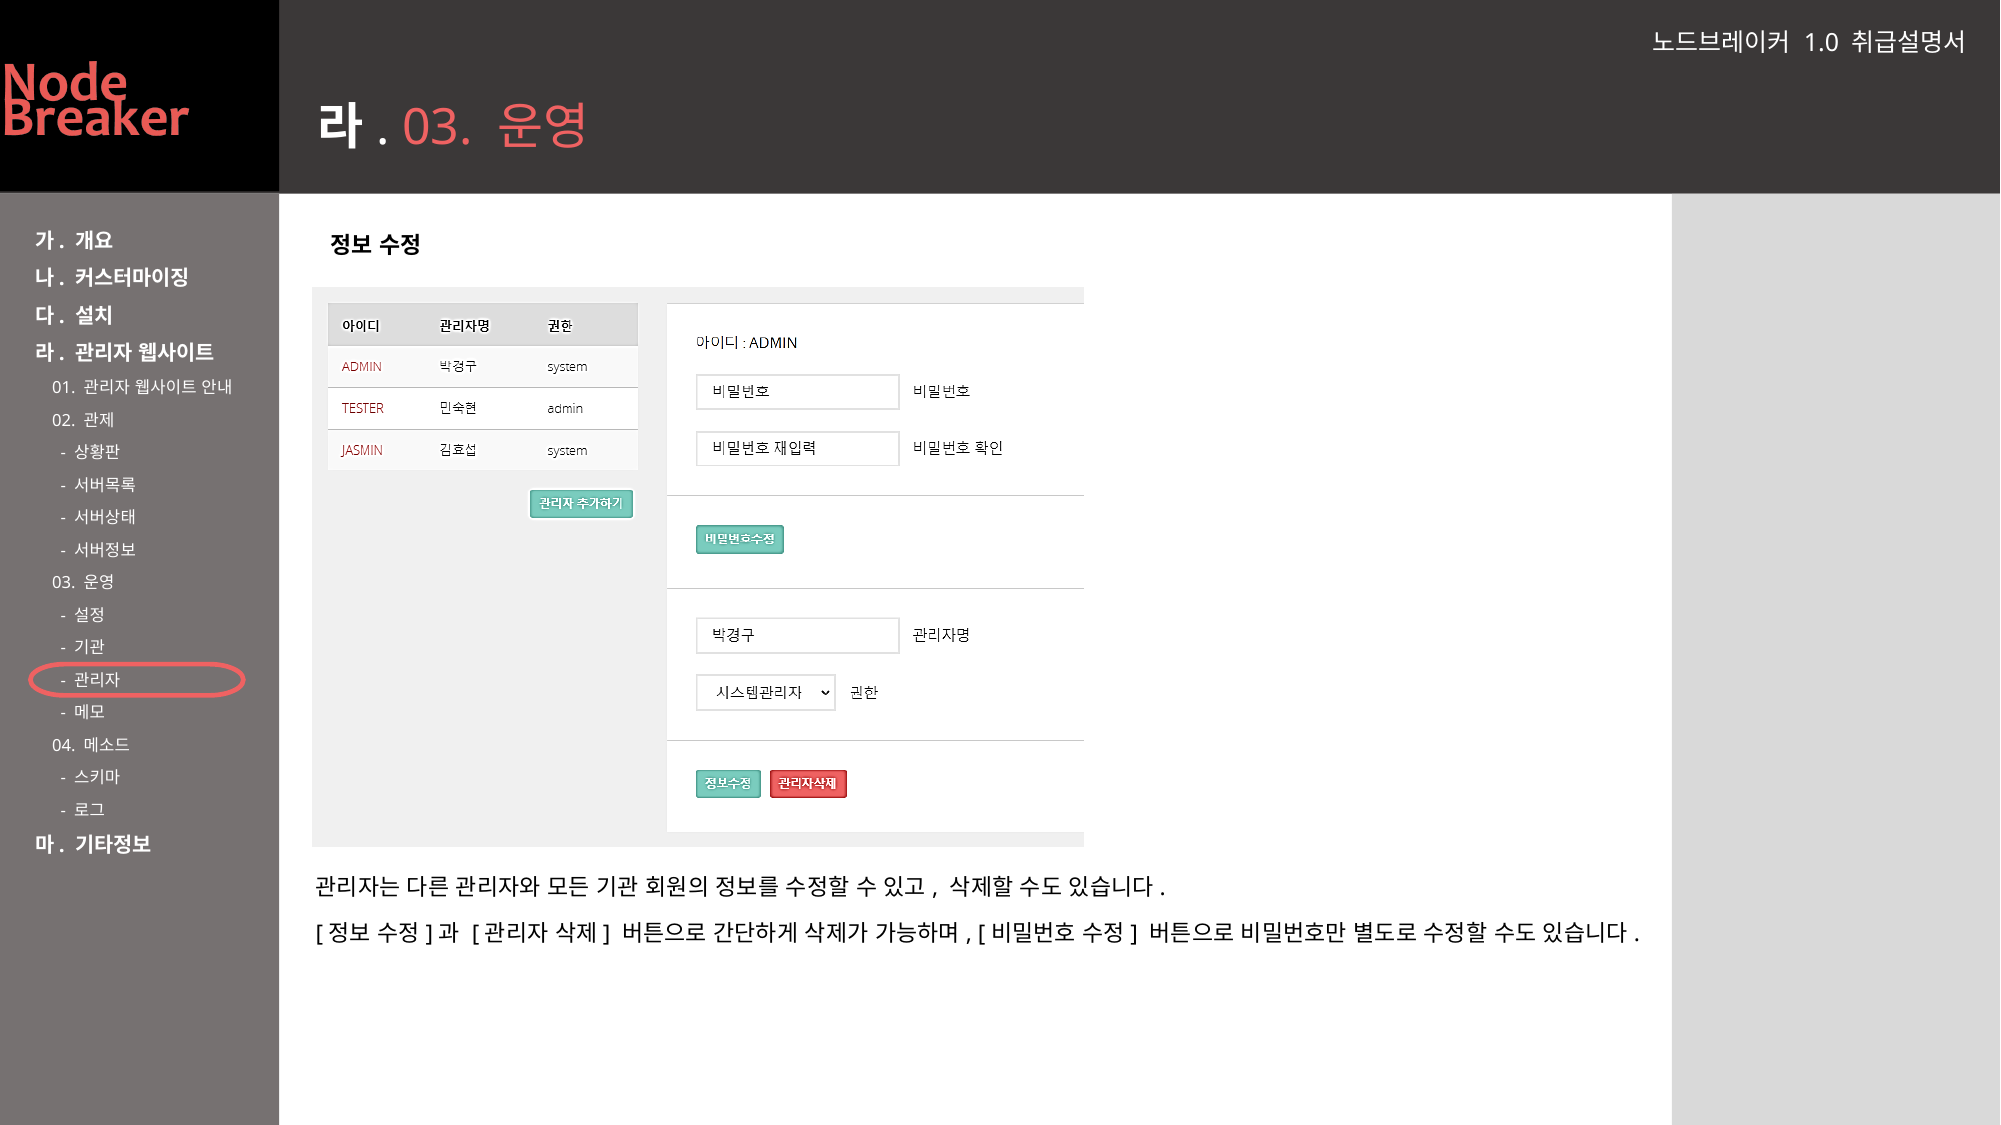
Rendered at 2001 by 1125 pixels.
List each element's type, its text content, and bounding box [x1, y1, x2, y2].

list 가. 개요 나. 커스터마이징 다. 설치 라. 관리자 웹사이트 01. 관리자 웹사이트 안내 02. 관제 - 상황판 - 서버목록 - 서버상태 - 서버정보 03. 운영 - 설정 - 기관 - 관리자 - 메모 04. 메소드 - 스키마 - 로그 마. 기타정보 [20, 219, 268, 983]
text_box 관리자는 다른 관리자와 모든 기관 회원의 정보를 수정할 수 있고, 삭제할 수도 있습니다. [정보 수정]과 [관리자 삭제] 버튼으로 간단하게 삭제가 가능하며, [비밀번호 수정] 버튼으로 비밀번호만 별도로 수정할 수도 있습니다. [300, 863, 1647, 954]
text_box 정보 수정 [315, 221, 1662, 266]
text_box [0, 0, 280, 192]
text_box [0, 193, 280, 1125]
text_box [1671, 193, 2000, 1125]
text_box 노드브레이커 1.0 취급설명서 [1403, 20, 1982, 67]
title 라. 03. 운영 [302, 80, 2000, 178]
text_box [0, 0, 2000, 195]
picture [312, 287, 1084, 847]
text_box [29, 663, 245, 697]
